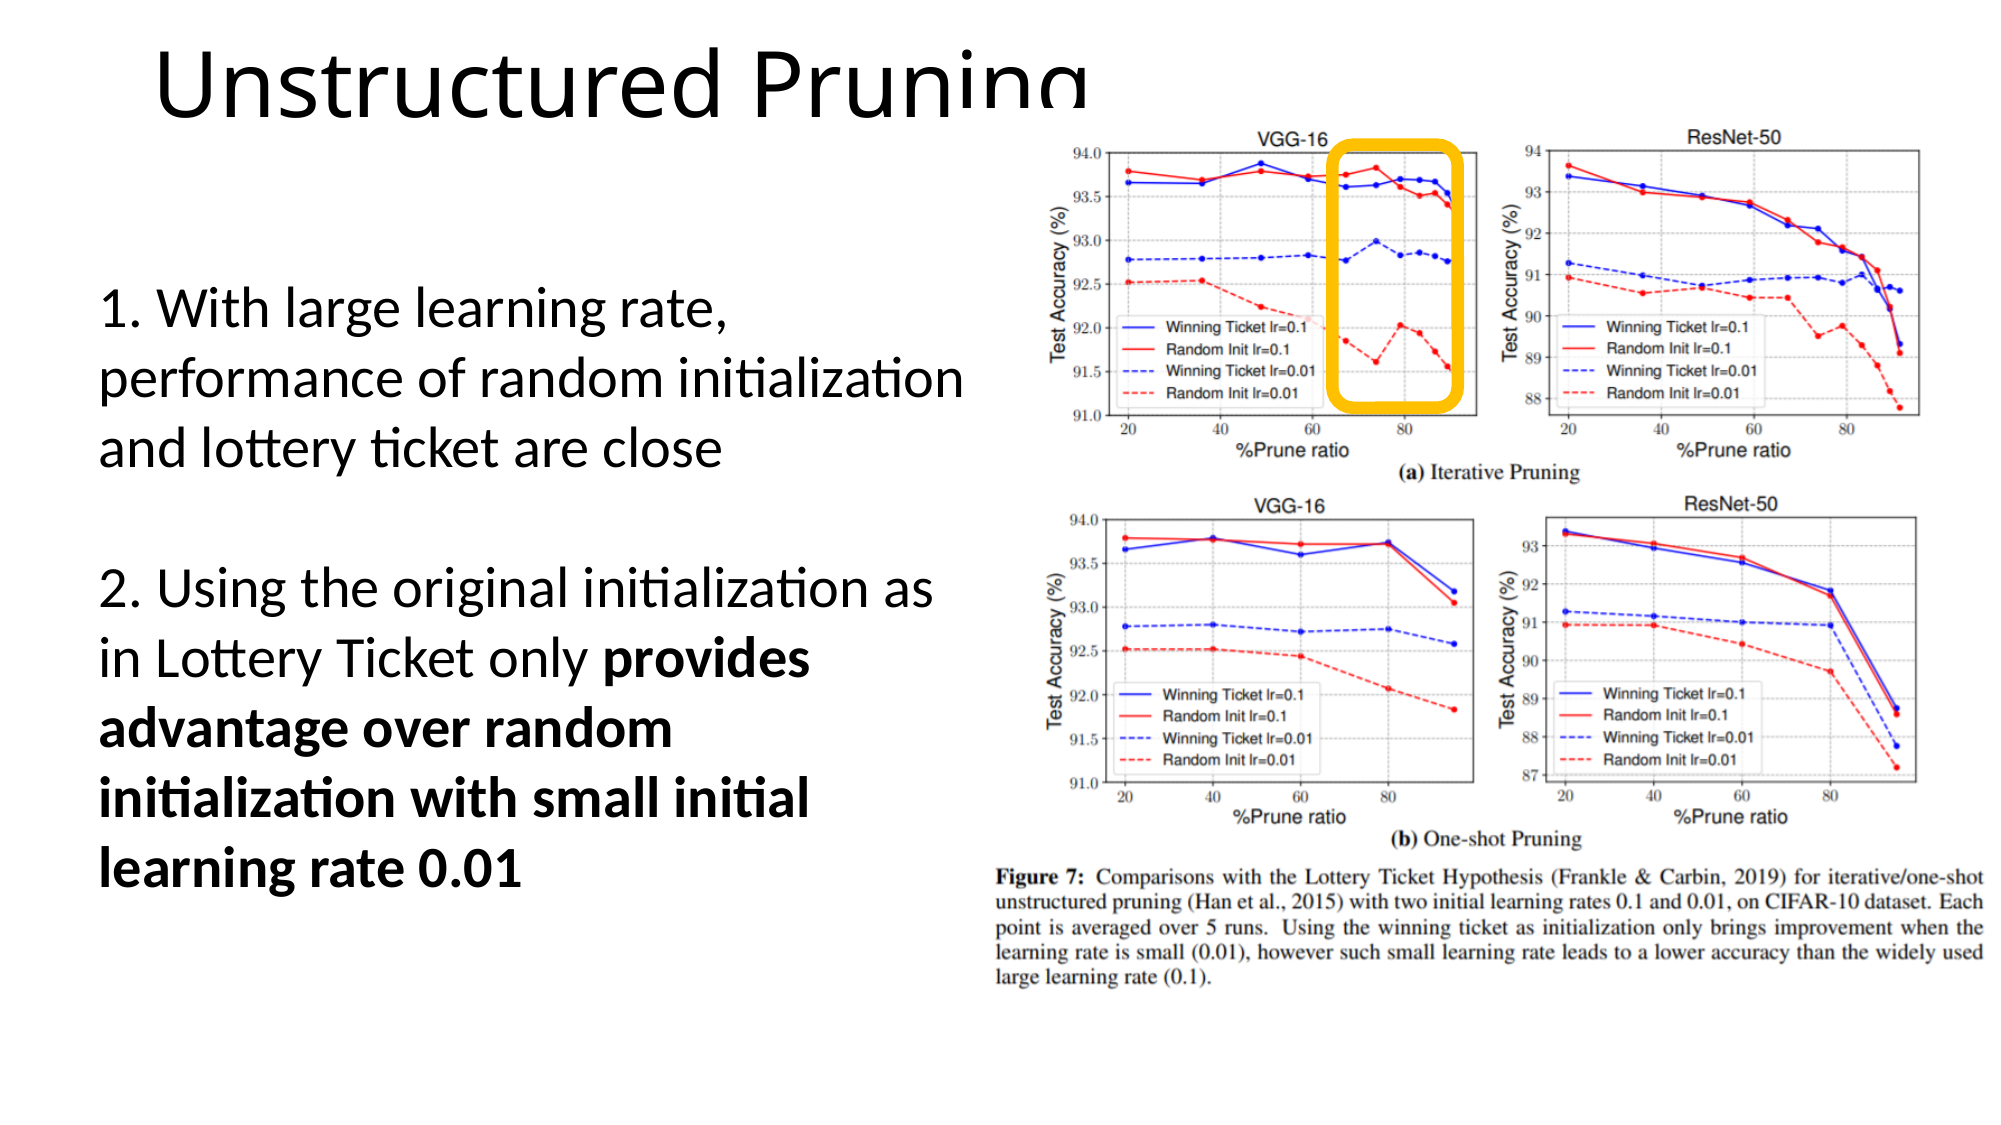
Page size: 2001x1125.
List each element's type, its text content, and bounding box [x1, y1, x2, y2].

text_box 1. With large learning rate, performance of random initialization and lottery ticket are close 2. Using the original initialization as in Lottery Ticket only provides advantage over random initialization with small initial learning rate 0.01 [84, 262, 961, 907]
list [961, 108, 2000, 1000]
title Unstructured Pruning [137, 0, 1863, 197]
